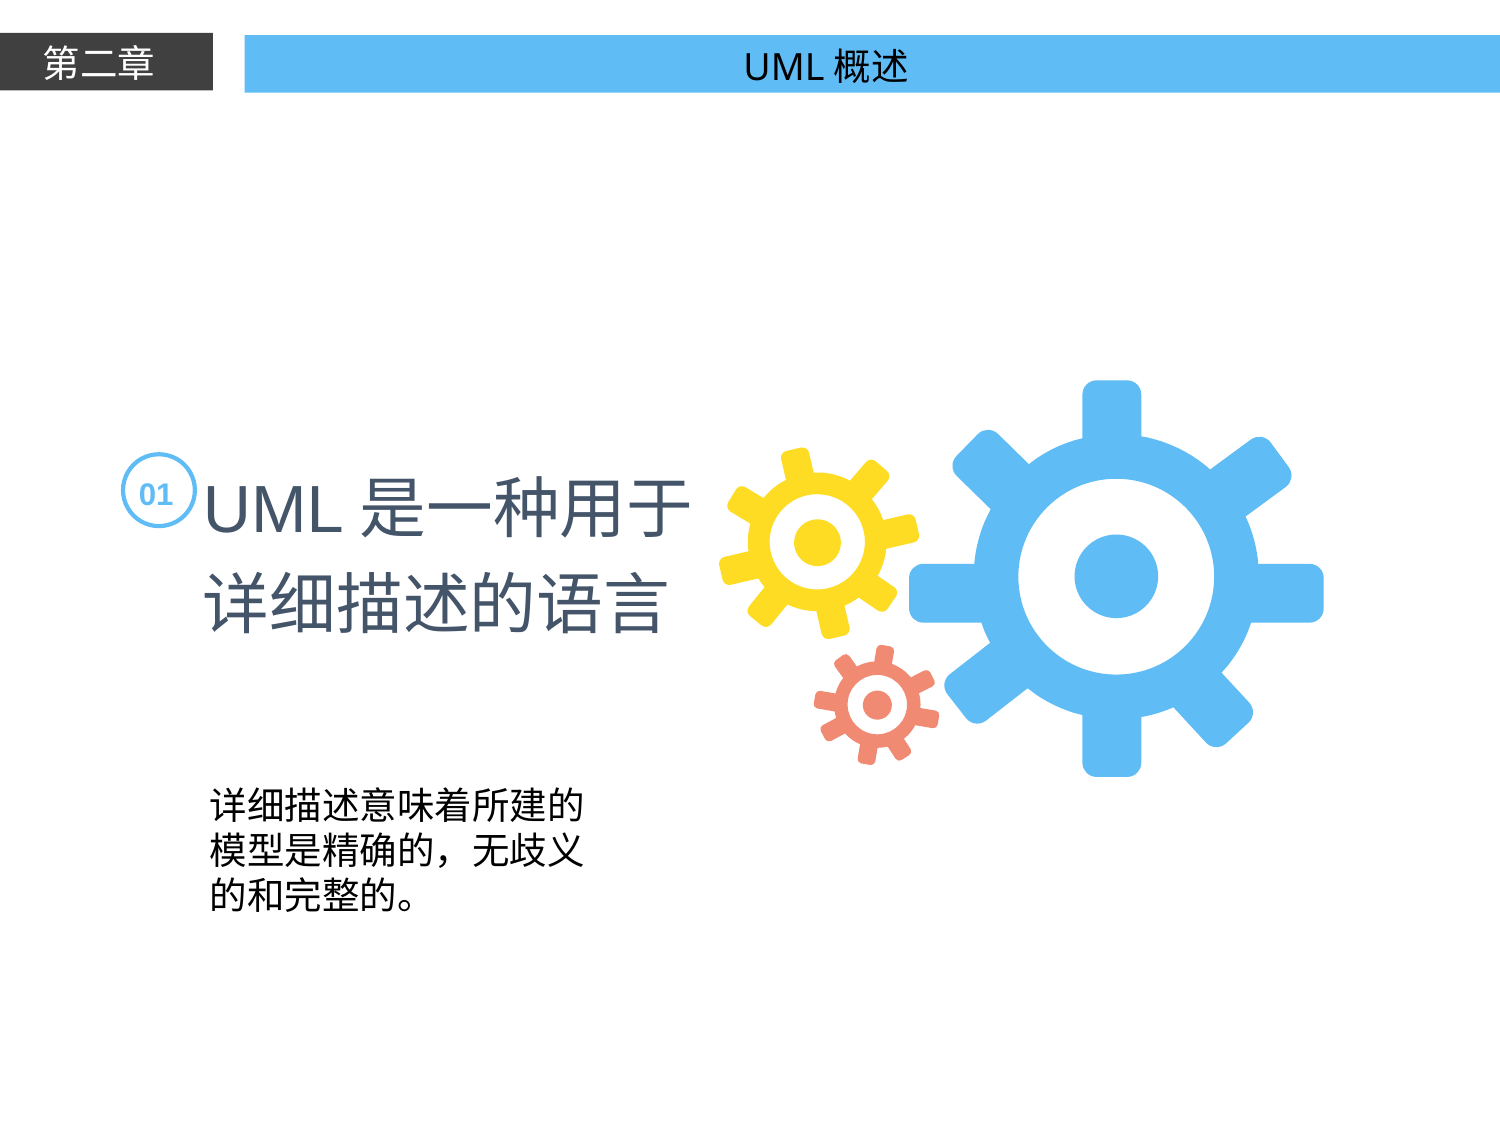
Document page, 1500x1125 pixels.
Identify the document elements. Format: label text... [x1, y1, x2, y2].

text_box [186, 32, 214, 91]
text_box UML是一种用于详细描述的语言 [202, 449, 706, 642]
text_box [814, 644, 941, 766]
text_box [123, 454, 195, 527]
text_box [0, 32, 27, 91]
text_box UML概述 [598, 35, 1054, 95]
text_box 01 [131, 467, 181, 512]
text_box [716, 446, 909, 640]
text_box 第二章 [27, 32, 186, 93]
text_box [244, 34, 1500, 94]
text_box 详细描述意味着所建的模型是精确的，无歧义的和完整的。 [194, 774, 633, 924]
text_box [909, 380, 1324, 777]
